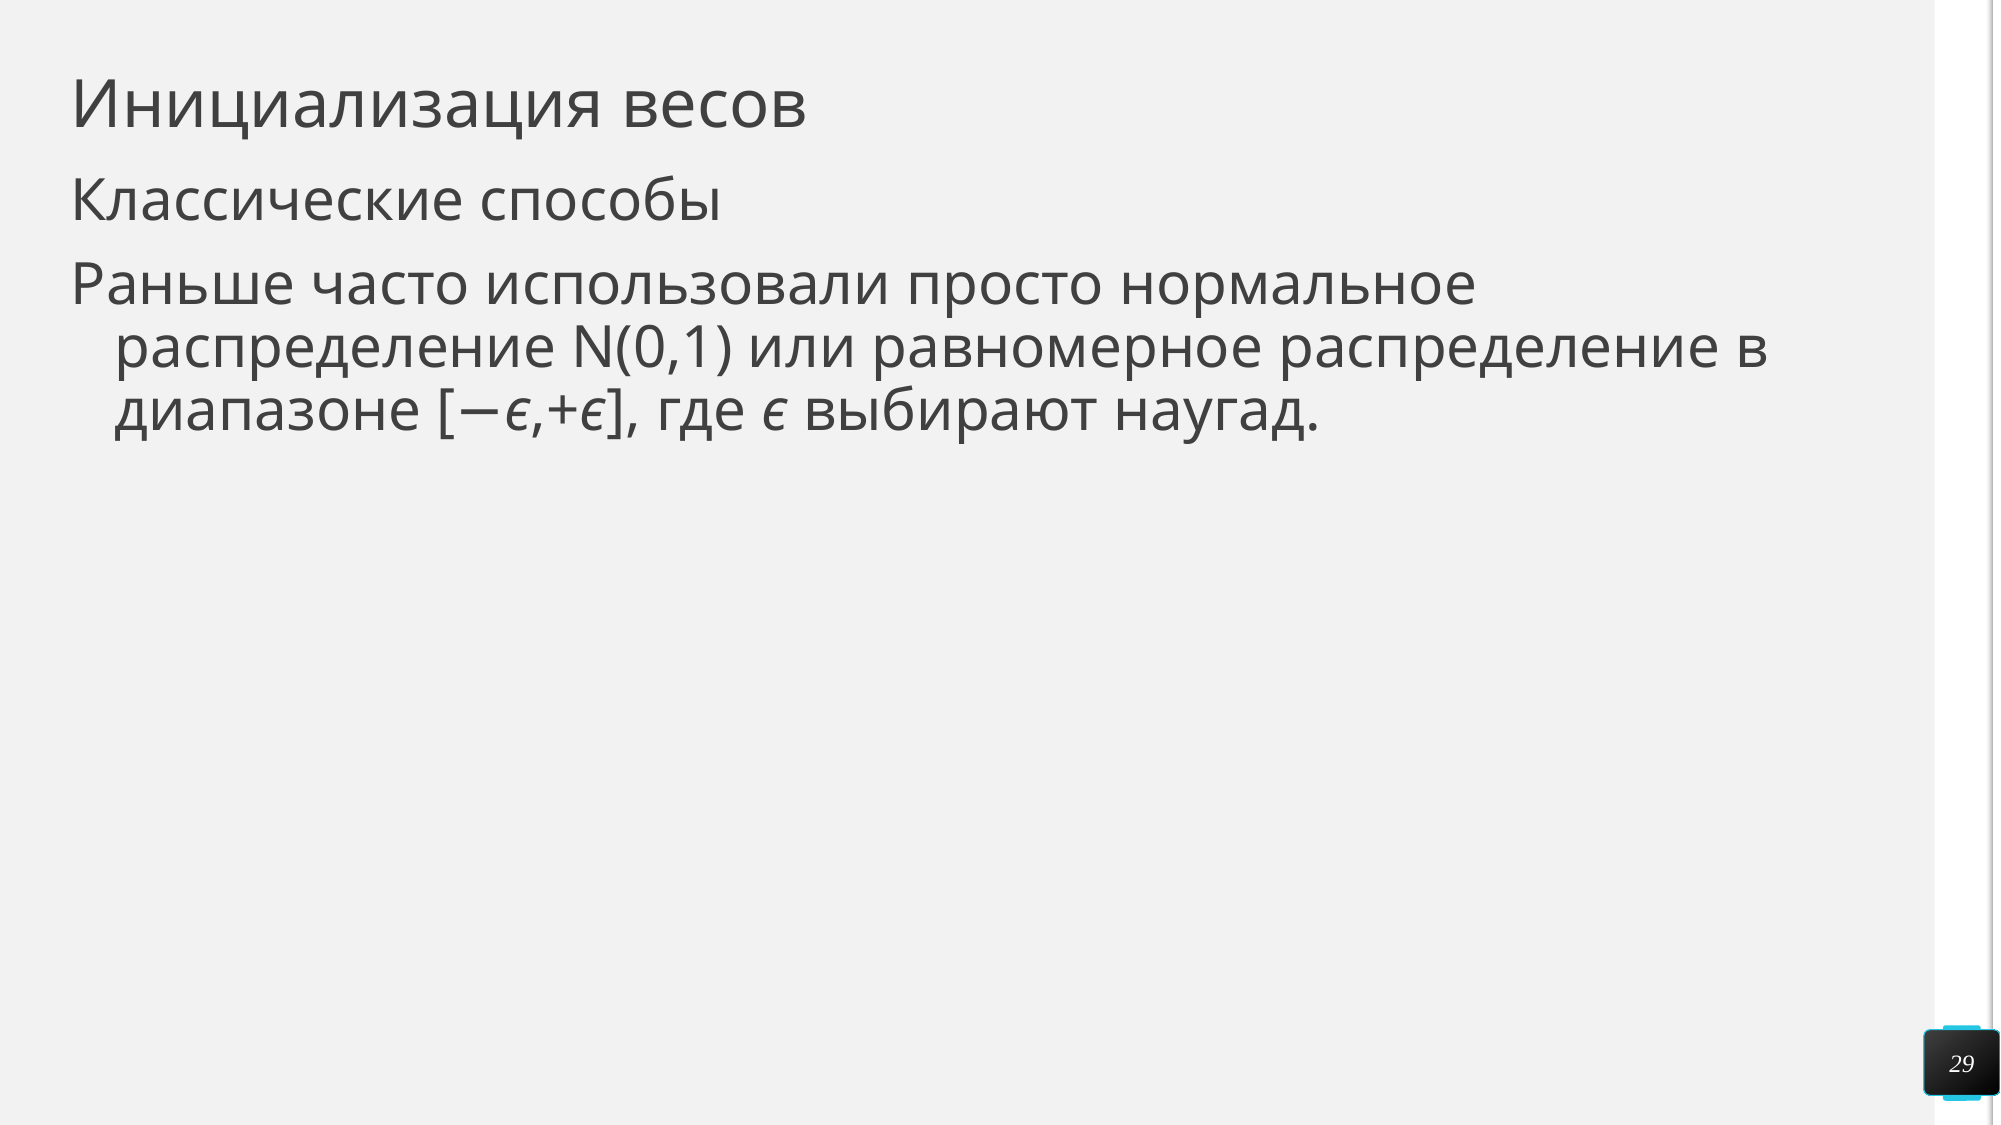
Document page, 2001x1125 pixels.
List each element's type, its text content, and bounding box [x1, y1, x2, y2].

list Классические способы Раньше часто использовали просто нормальное распределение N(0,1) или равномерное распределение в диапазоне [−ϵ,+ϵ], где ϵ выбирают наугад. [70, 170, 1930, 1016]
slide_number 29 [1923, 1029, 2000, 1096]
title Инициализация весов [70, 70, 1930, 142]
